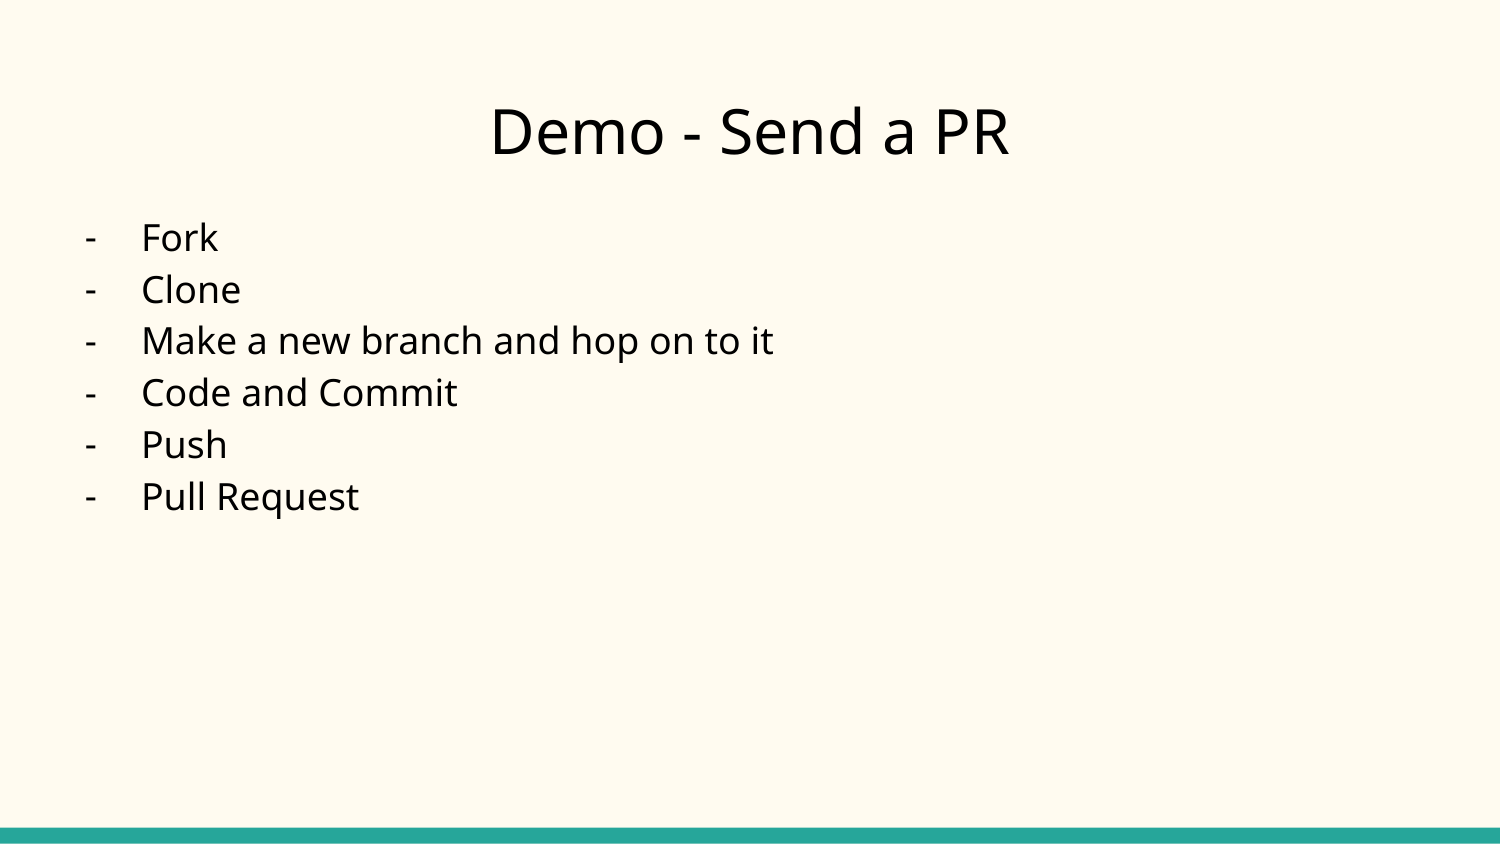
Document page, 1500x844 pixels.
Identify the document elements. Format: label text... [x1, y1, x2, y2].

title Demo - Send a PR [51, 77, 1449, 171]
list Fork Clone Make a new branch and hop on to it Code and Commit Push Pull Request [51, 192, 1449, 750]
